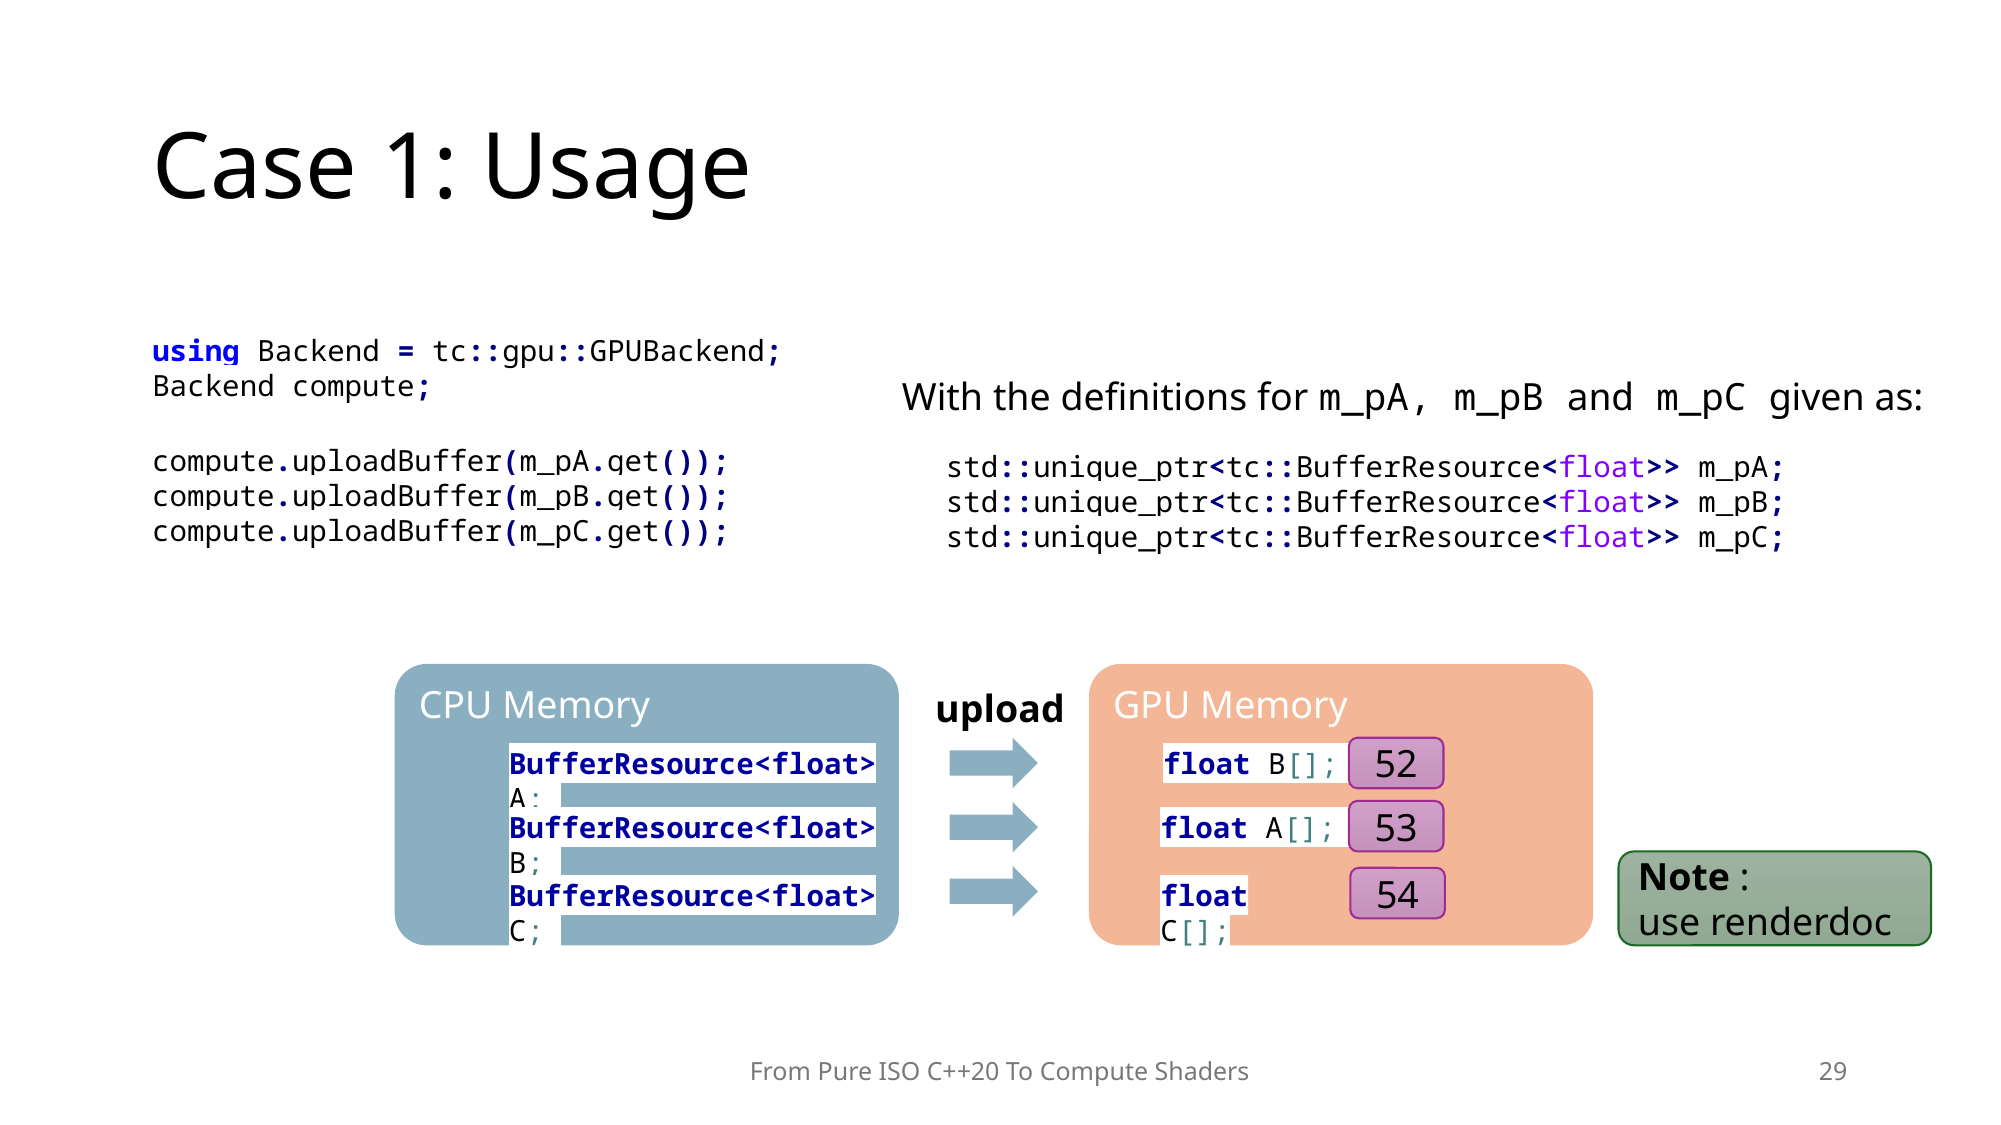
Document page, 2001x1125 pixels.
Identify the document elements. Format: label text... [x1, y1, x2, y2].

text_box using Backend = tc::gpu::GPUBackend; Backend compute; [137, 325, 1138, 410]
text_box BufferResource<float>B; [494, 801, 899, 870]
title Case 1: Usage [137, 59, 1863, 278]
text_box BufferResource<float>C; [494, 870, 899, 955]
text_box GPU Memory [1088, 663, 1594, 946]
text_box std::unique_ptr<tc::BufferResource<float>> m_pA; std::unique_ptr<tc::BufferResource<float>> m_pB; std::unique_ptr<tc::BufferResource<float>> m_pC; [931, 441, 1932, 561]
text_box compute.uploadBuffer(m_pA.get()); compute.uploadBuffer(m_pB.get()); compute.uploadBuffer(m_pC.get()); [137, 435, 769, 590]
text_box Note : use renderdoc [1617, 850, 1933, 947]
text_box BufferResource<float>A; [494, 737, 899, 801]
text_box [949, 865, 1446, 922]
text_box With the definitions for m_pA, m_pB and m_pC given as: [887, 365, 1939, 516]
slide_number 29 [1412, 1042, 1863, 1103]
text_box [949, 800, 1444, 853]
text_box CPU Memory [394, 663, 899, 946]
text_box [924, 676, 1444, 789]
footer From Pure ISO C++20 To Compute Shaders [662, 1042, 1338, 1103]
